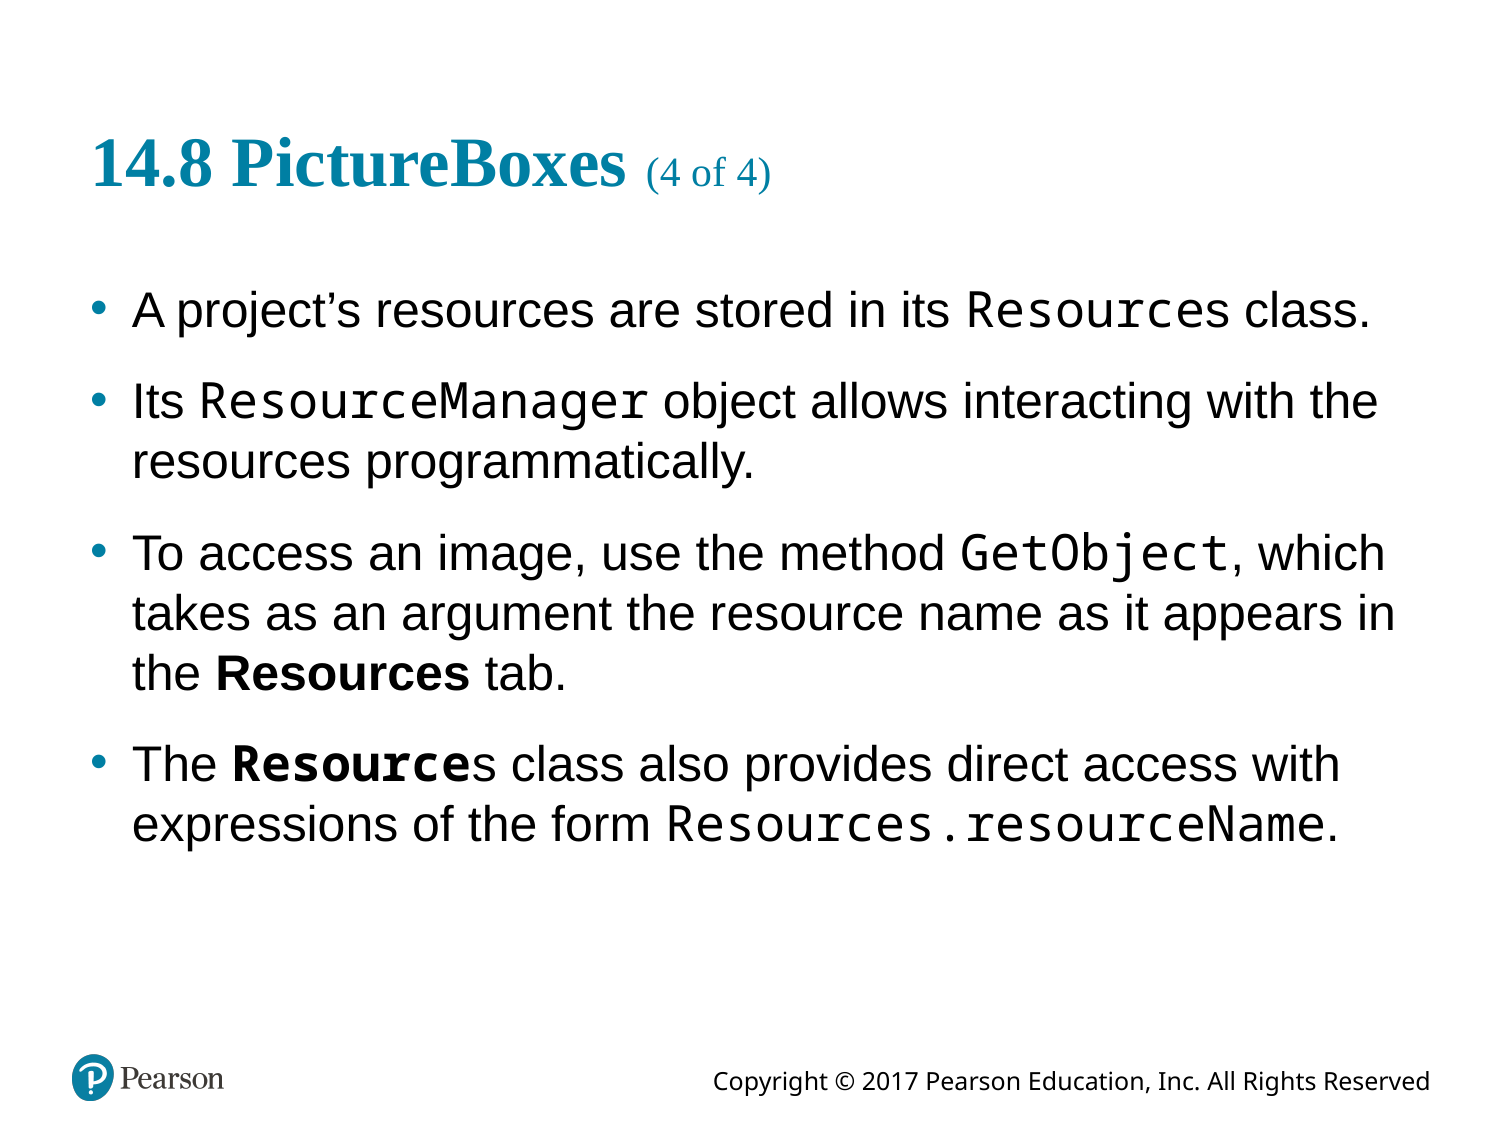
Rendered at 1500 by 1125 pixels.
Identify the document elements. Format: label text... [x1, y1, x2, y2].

list A project’s resources are stored in its Resources class. Its ResourceManager object allows interacting with the resources programmatically. To access an image, use the method GetObject, which takes as an argument the resource name as it appears in the Resources tab. The Resources class also provides direct access with expressions of the form Resources.resourceName. [75, 262, 1425, 1005]
picture [72, 1054, 88, 1070]
picture [98, 1054, 224, 1101]
picture [80, 1063, 106, 1088]
title 14.8 PictureBoxes (4 of 4) [75, 35, 1425, 216]
picture [72, 1087, 83, 1101]
